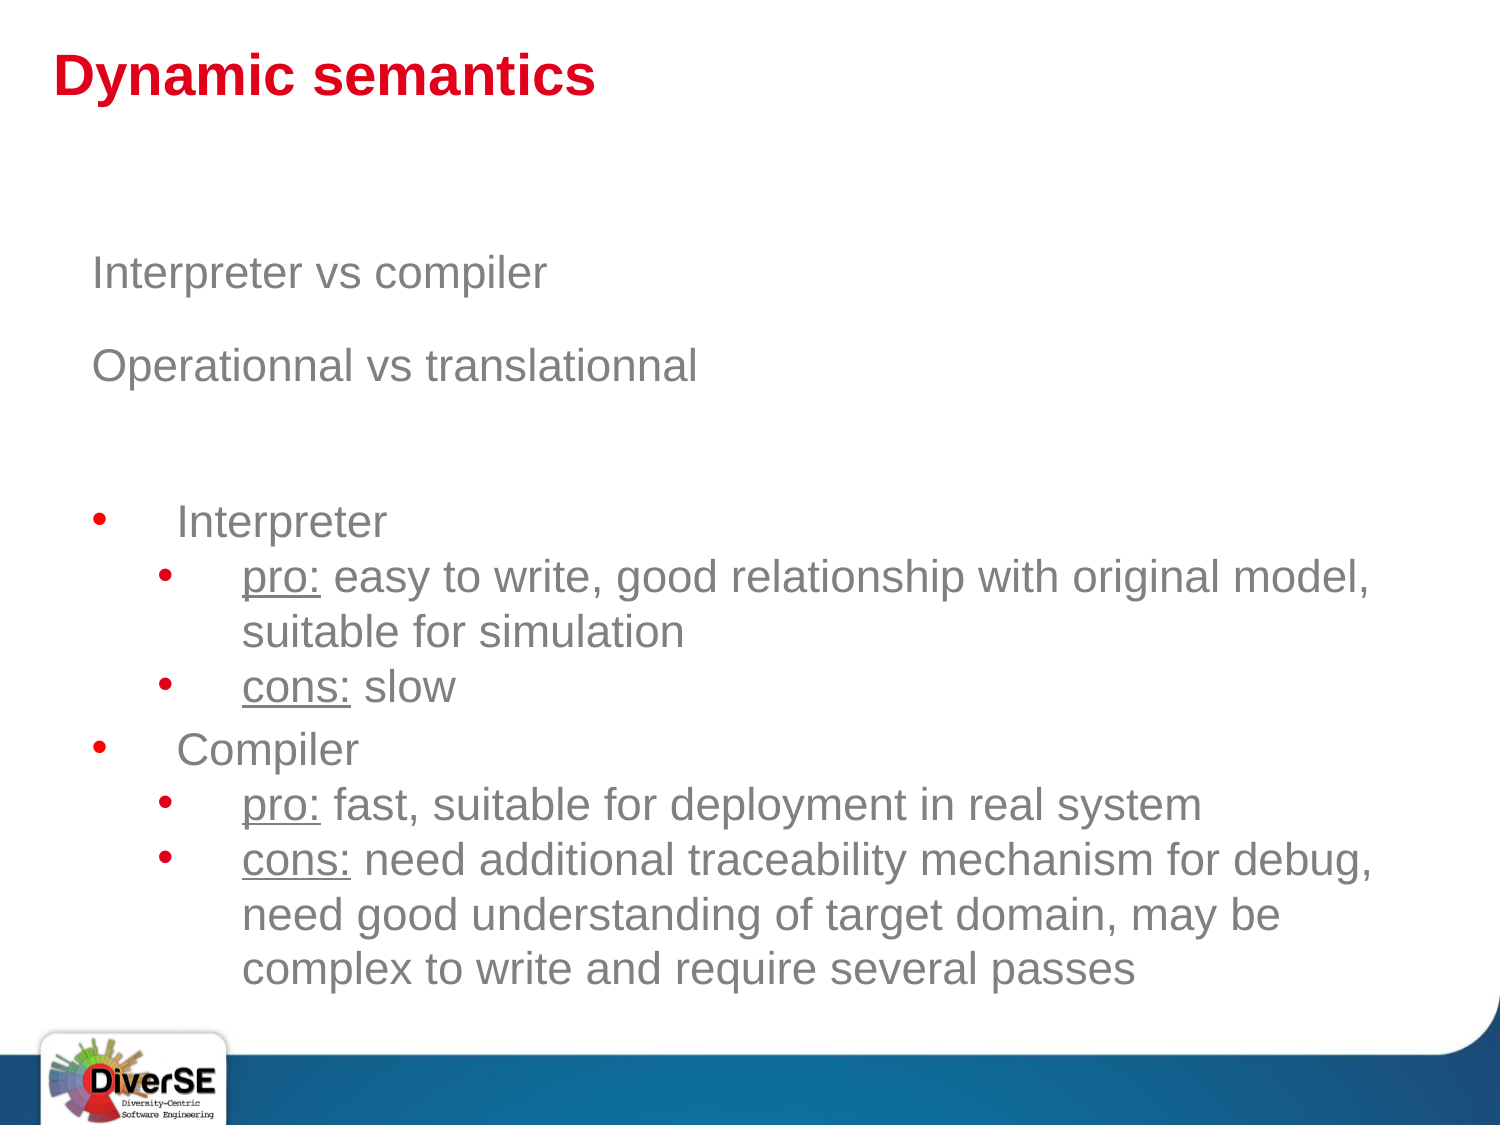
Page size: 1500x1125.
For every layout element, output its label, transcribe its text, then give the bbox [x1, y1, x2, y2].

list Interpreter vs compiler Operationnal vs translationnal Interpreter pro: easy to write, good relationship with original model, suitable for simulation cons: slow Compiler pro: fast, suitable for deployment in real system cons: need additional traceability mechanism for debug, need good understanding of target domain, may be complex to write and require several passes [76, 196, 1436, 1000]
title Dynamic semantics [52, 18, 1459, 126]
picture [0, 947, 1500, 1125]
